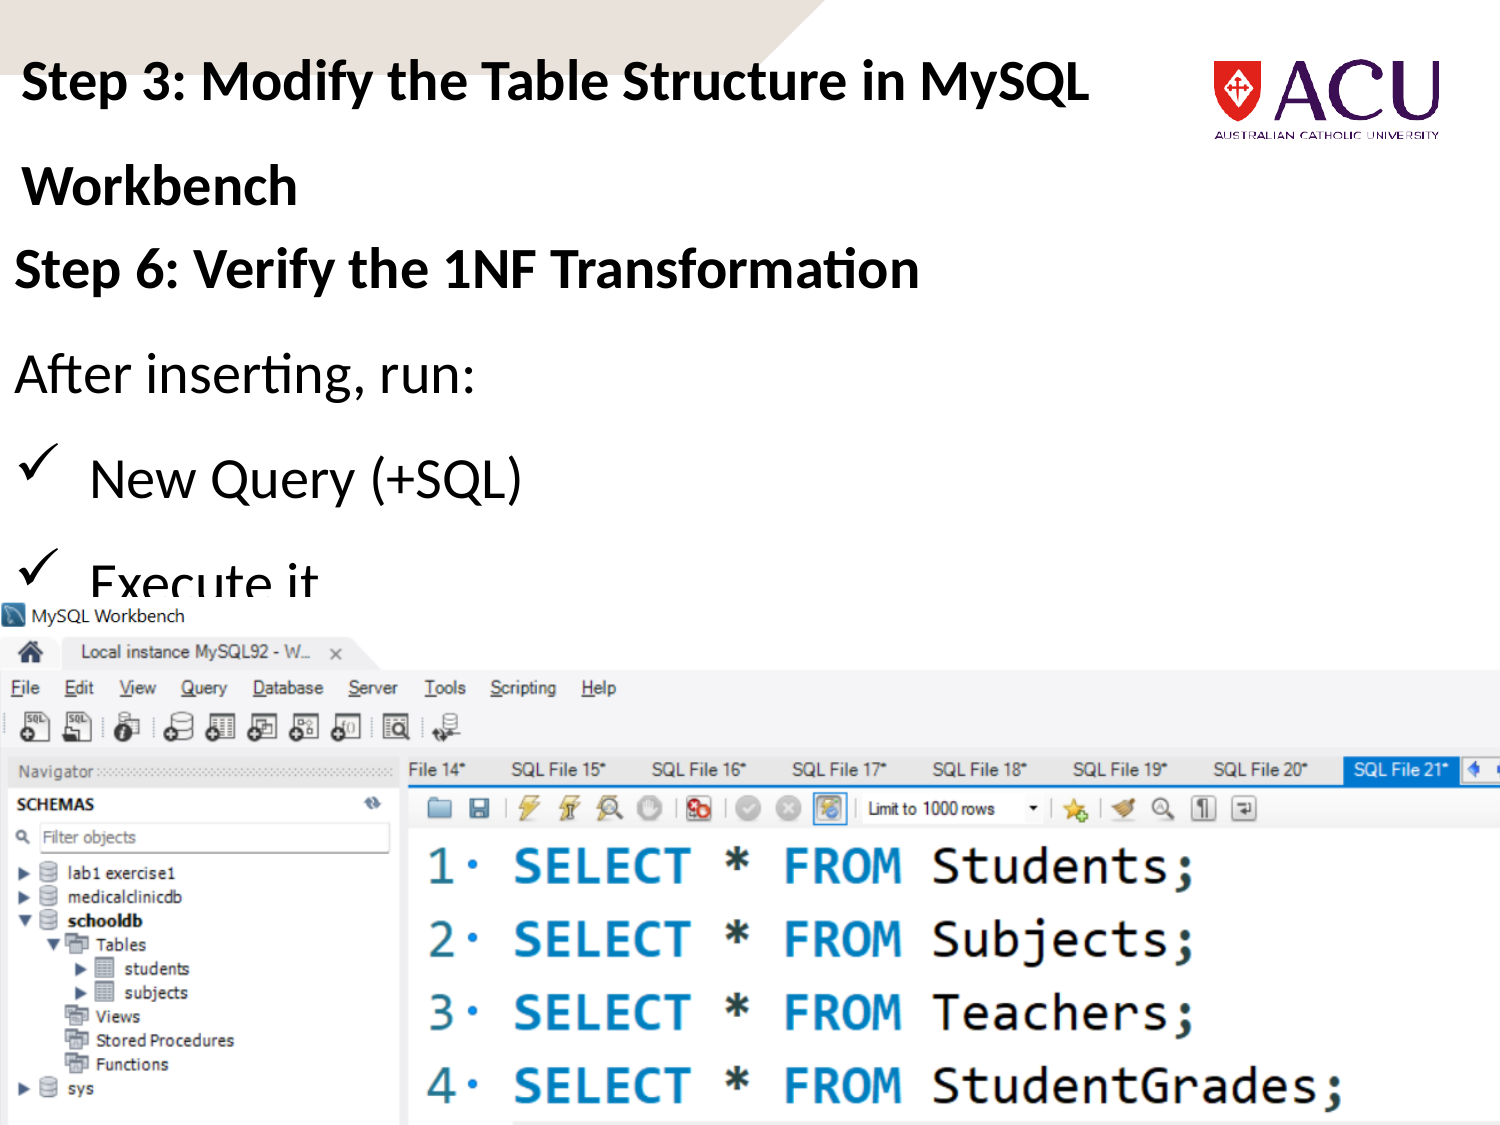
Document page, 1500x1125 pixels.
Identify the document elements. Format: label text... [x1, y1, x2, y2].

picture [1214, 59, 1439, 139]
picture [0, 593, 1500, 1125]
text_box Step 3: Modify the Table Structure in MySQL Workbench [6, 0, 1213, 187]
text_box Step 6: Verify the 1NF Transformation After inserting, run: New Query (+SQL) Execute it [0, 187, 1492, 591]
